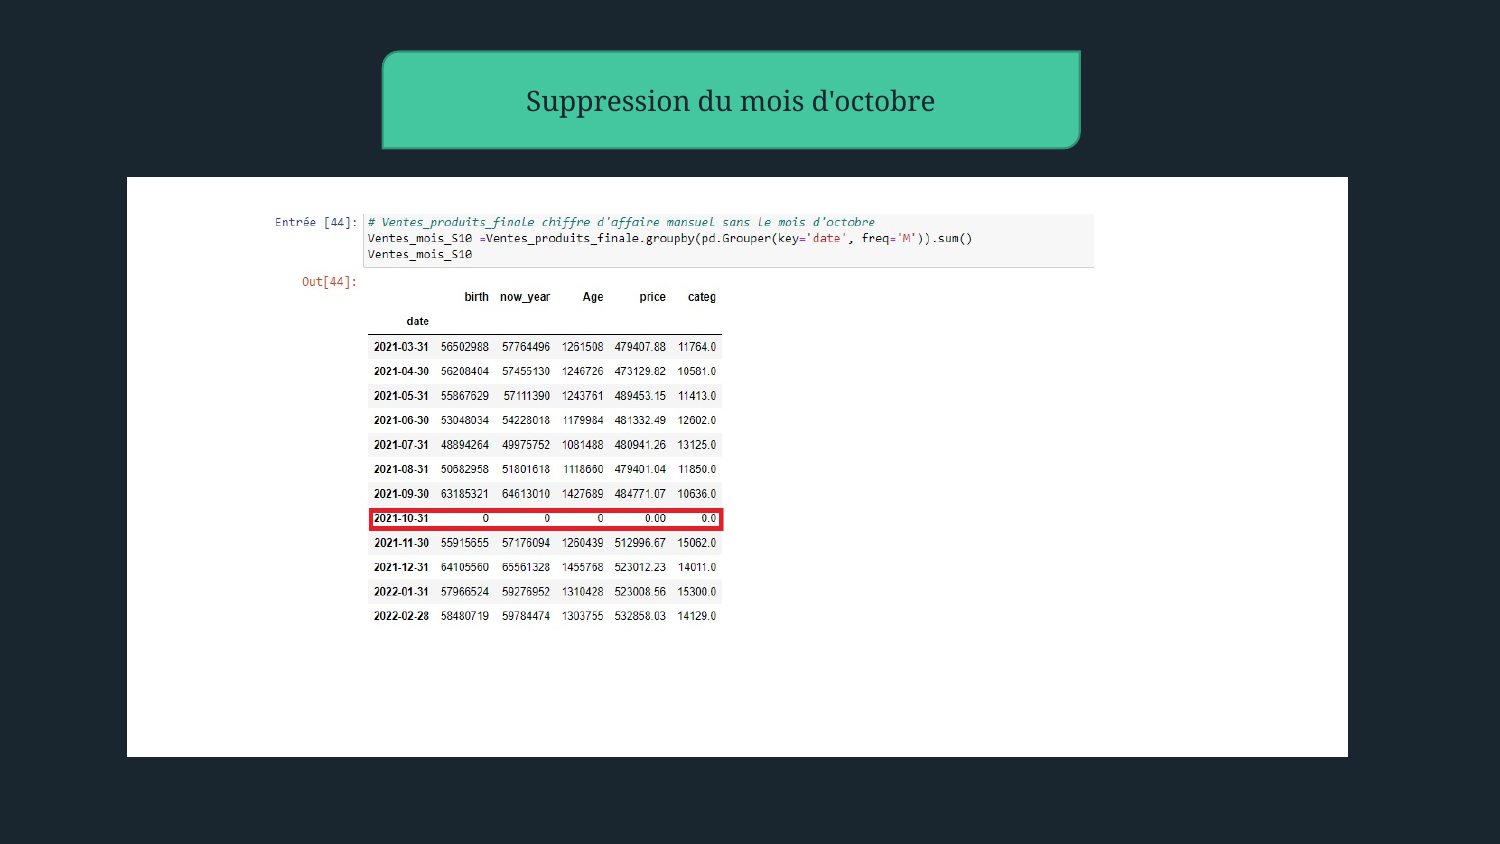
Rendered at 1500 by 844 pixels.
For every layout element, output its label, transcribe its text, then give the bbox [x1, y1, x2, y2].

picture [127, 177, 1348, 758]
text_box Suppression du mois d'octobre [381, 50, 1081, 150]
